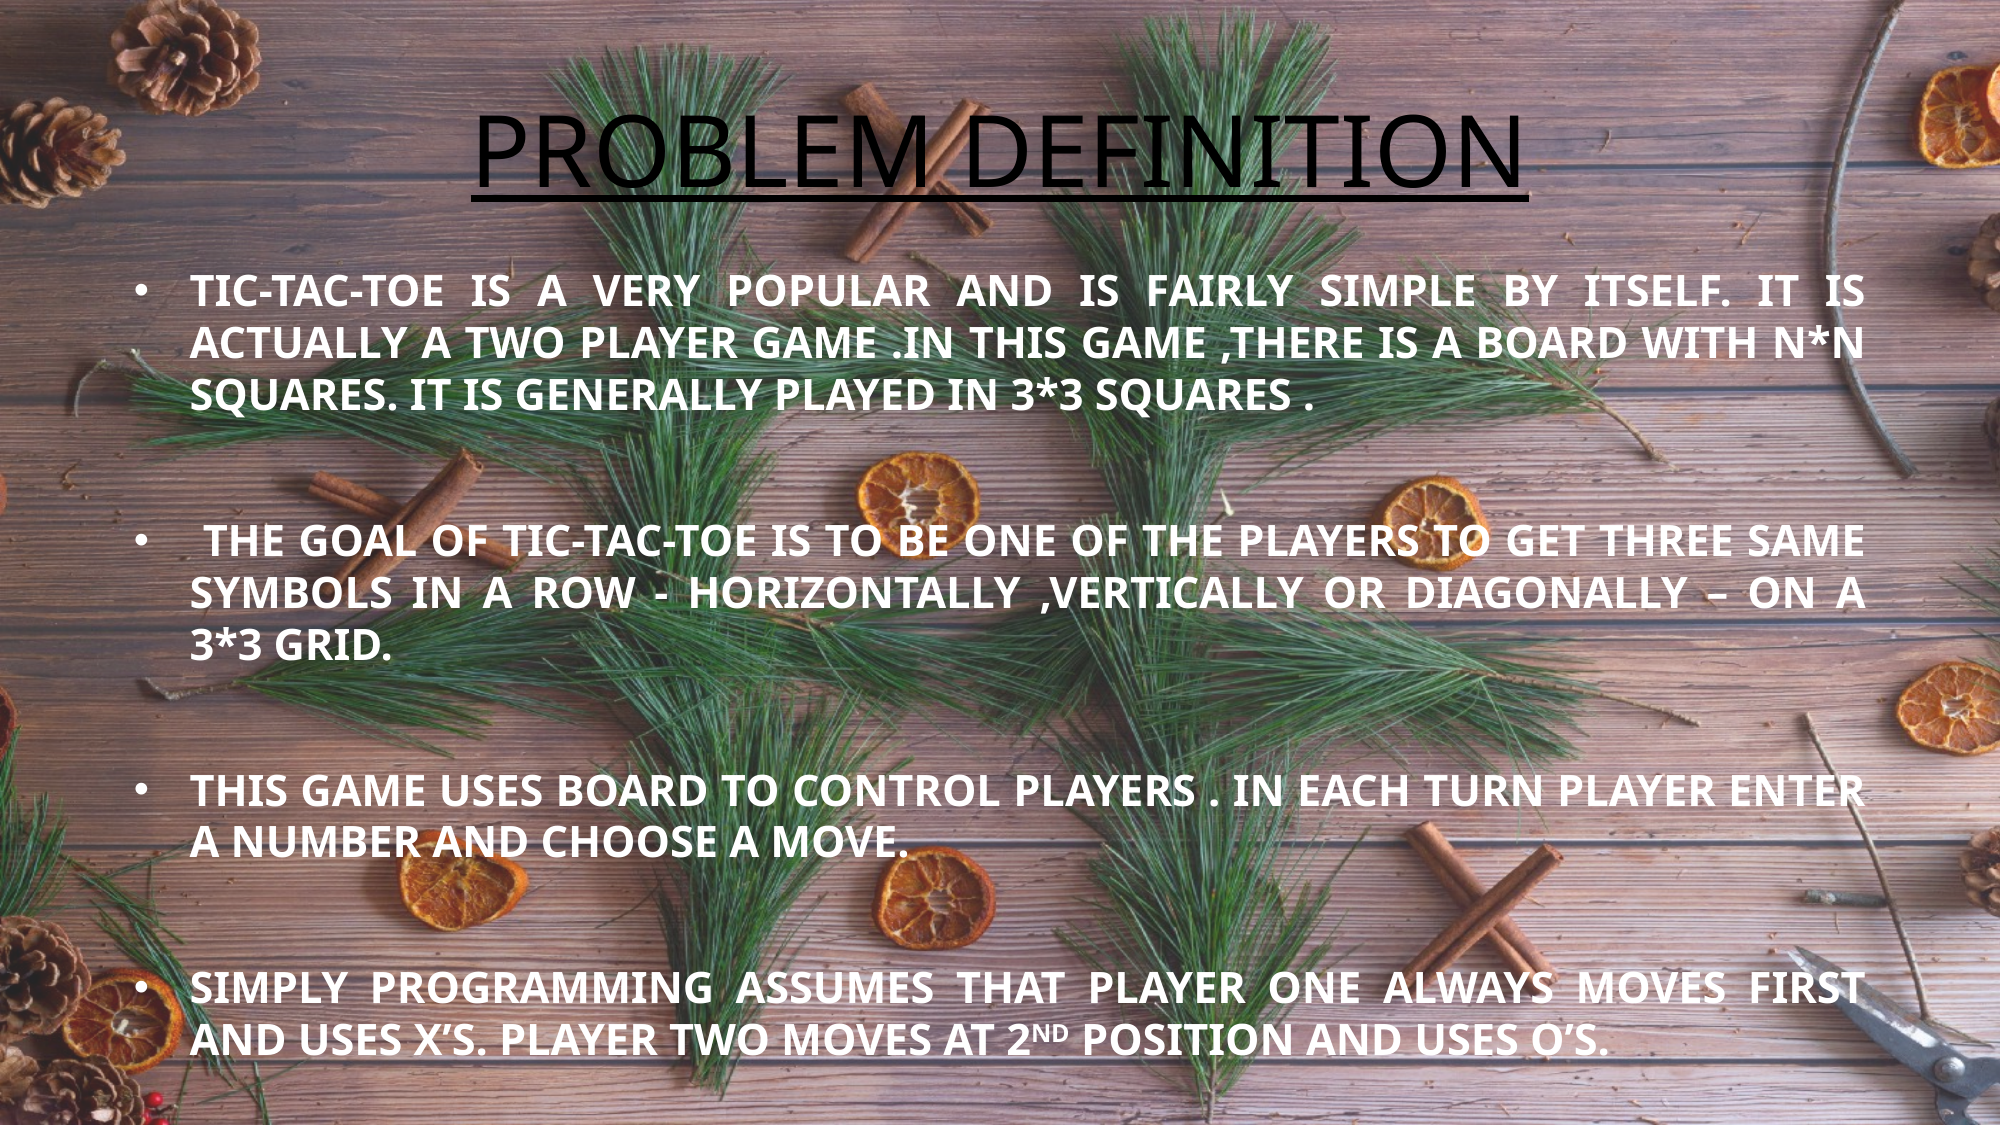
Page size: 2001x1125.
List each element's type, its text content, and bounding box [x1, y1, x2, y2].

subtitle Tic-Tac-Toe is a very popular and is fairly simple by itself. It is actually a two player game .In this game ,there is a board with n*n squares. It is generally played in 3*3 squares . The goal of Tic-Tac-Toe is to be one of the players to get three same symbols in a row - horizontally ,vertically or diagonally – on a 3*3 grid. This game uses board to control players . In each turn player enter a number and choose a move. Simply programming assumes that player one always moves first and uses X’s. player two moves at 2nd position and uses O’s. [118, 256, 1882, 1077]
title PROBLEM DEFINITION [283, 61, 1717, 215]
